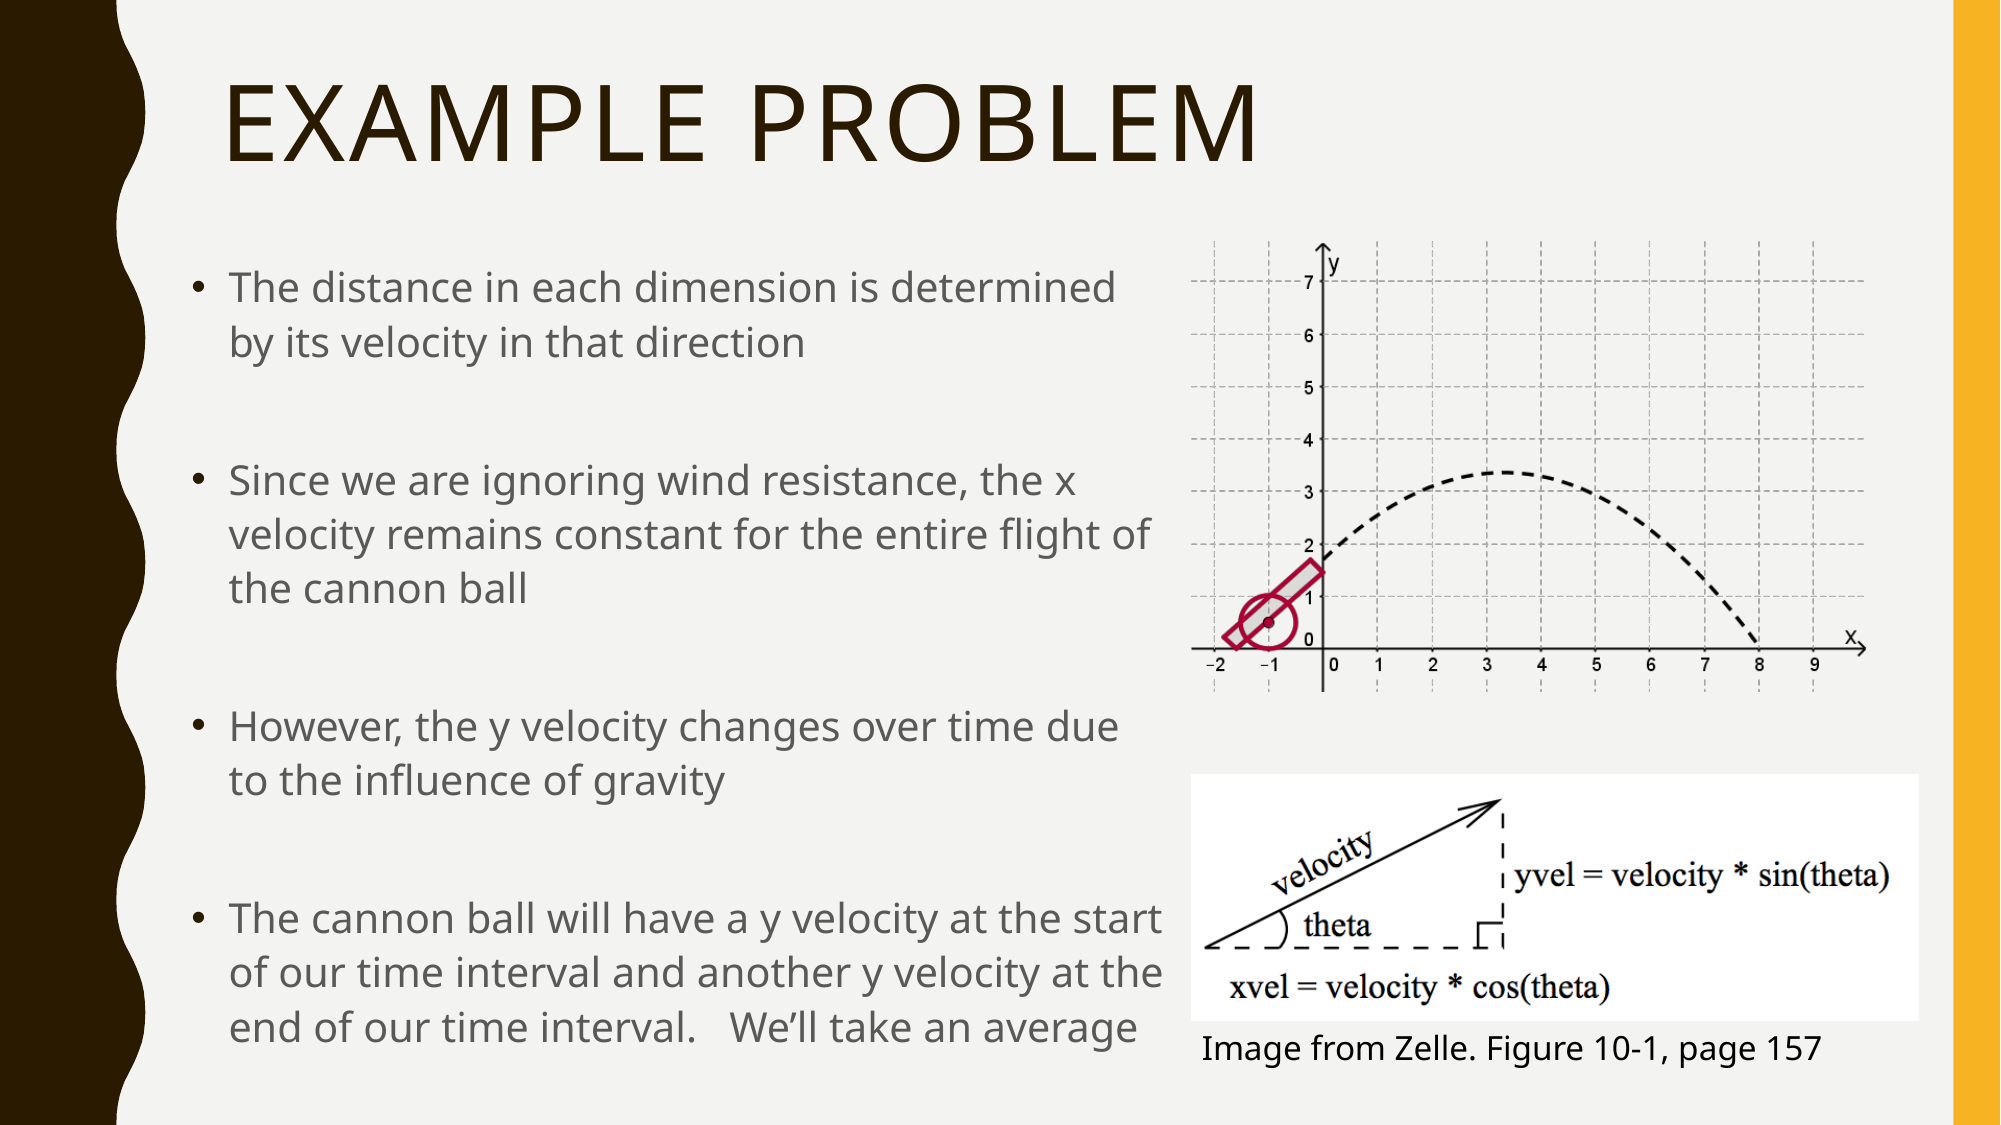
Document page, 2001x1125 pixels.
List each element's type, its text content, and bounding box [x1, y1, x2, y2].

title Example problem [205, 62, 1875, 308]
picture [1191, 774, 1919, 1021]
list The distance in each dimension is determined by its velocity in that direction Since we are ignoring wind resistance, the x velocity remains constant for the entire flight of the cannon ball However, the y velocity changes over time due to the influence of gravity The cannon ball will have a y velocity at the start of our time interval and another y velocity at the end of our time interval. We’ll take an average [176, 249, 1183, 1076]
picture [1191, 241, 1867, 692]
text_box Image from Zelle. Figure 10-1, page 157 [1187, 1020, 1845, 1075]
